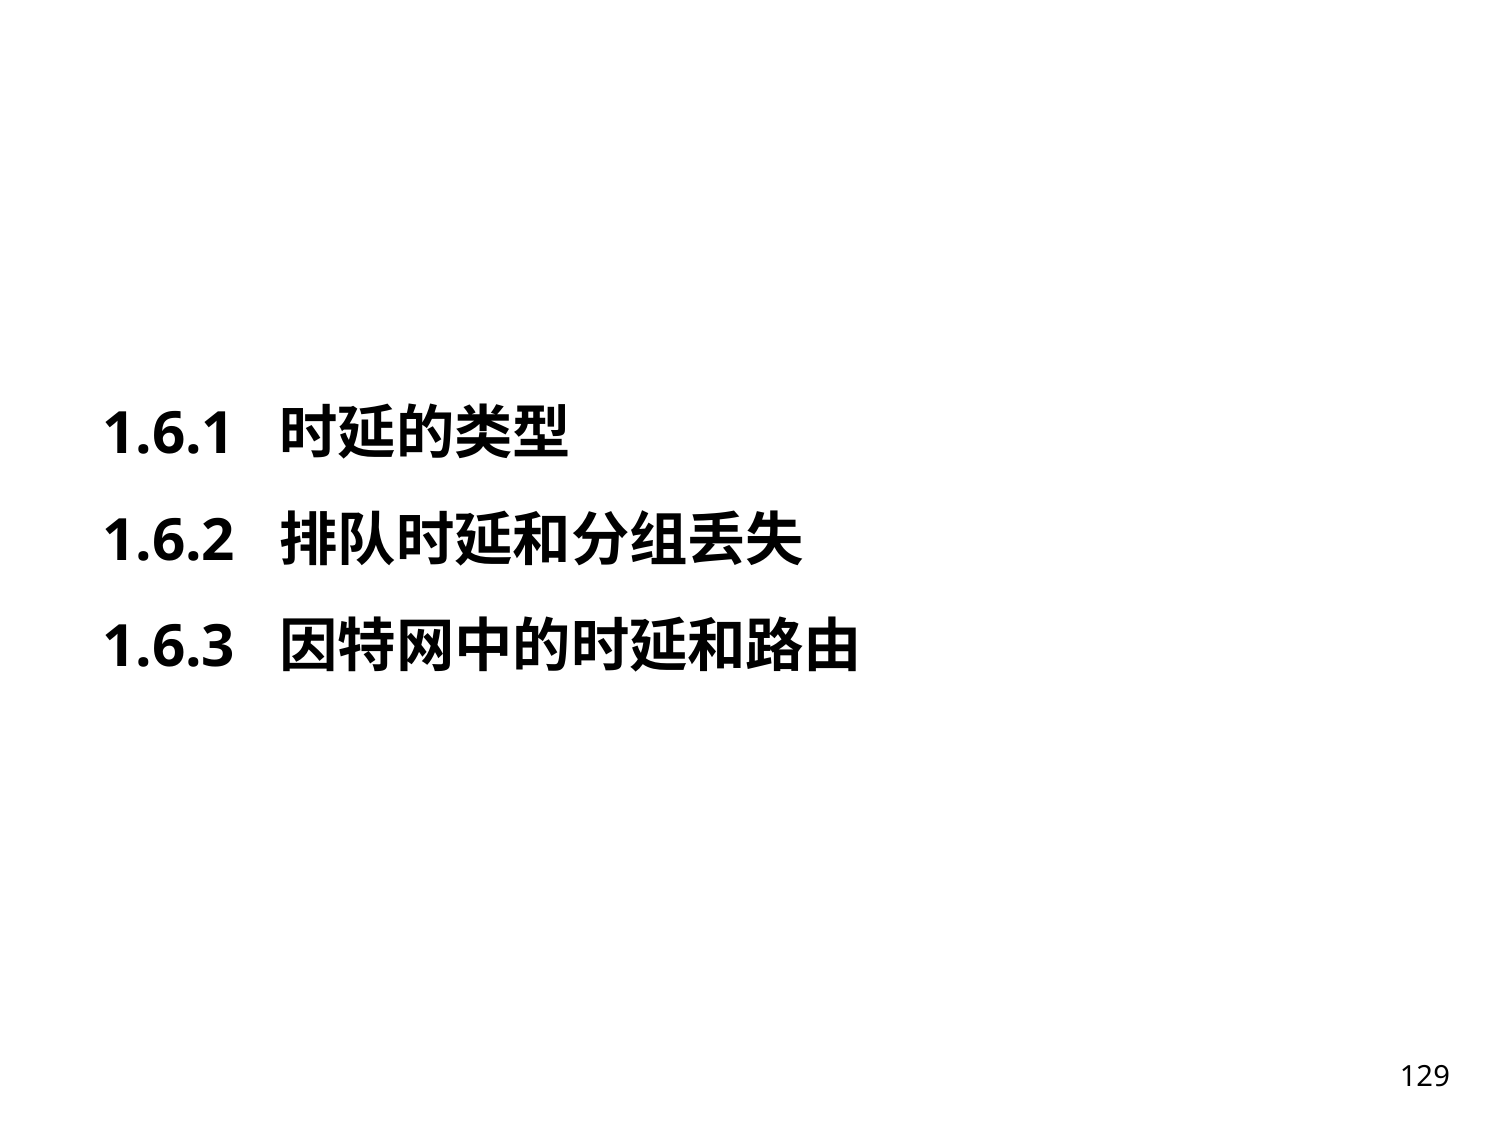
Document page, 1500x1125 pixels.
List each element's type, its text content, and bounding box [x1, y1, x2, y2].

slide_number 129 [1362, 1050, 1466, 1125]
list 1.6.1 时延的类型 1.6.2 排队时延和分组丢失 1.6.3 因特网中的时延和路由 [87, 363, 1363, 746]
